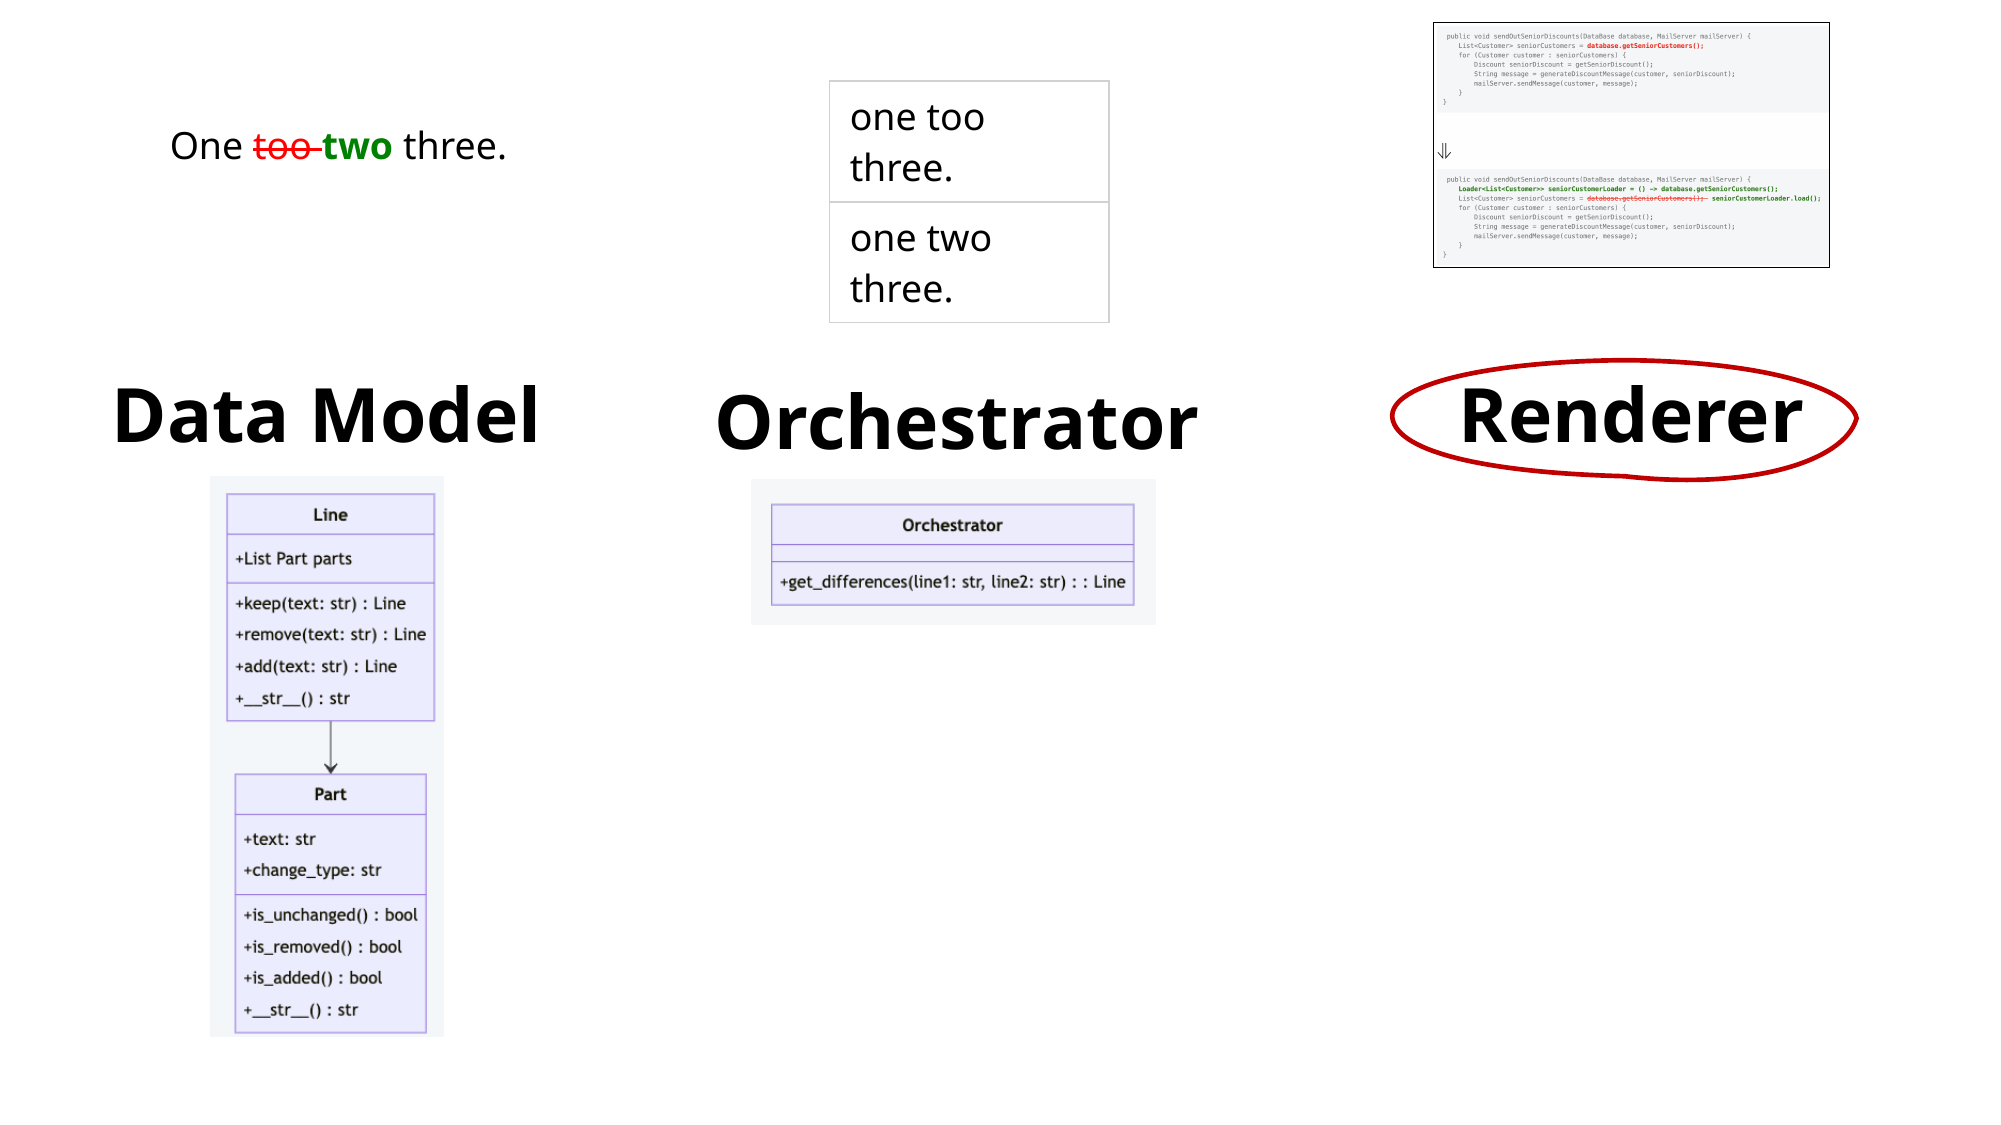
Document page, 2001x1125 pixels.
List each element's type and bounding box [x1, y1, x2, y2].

picture [750, 479, 1156, 625]
picture [210, 477, 444, 1038]
text_box [1601, 477, 1752, 482]
text_box [126, 21, 1831, 477]
text_box [1831, 391, 1859, 451]
